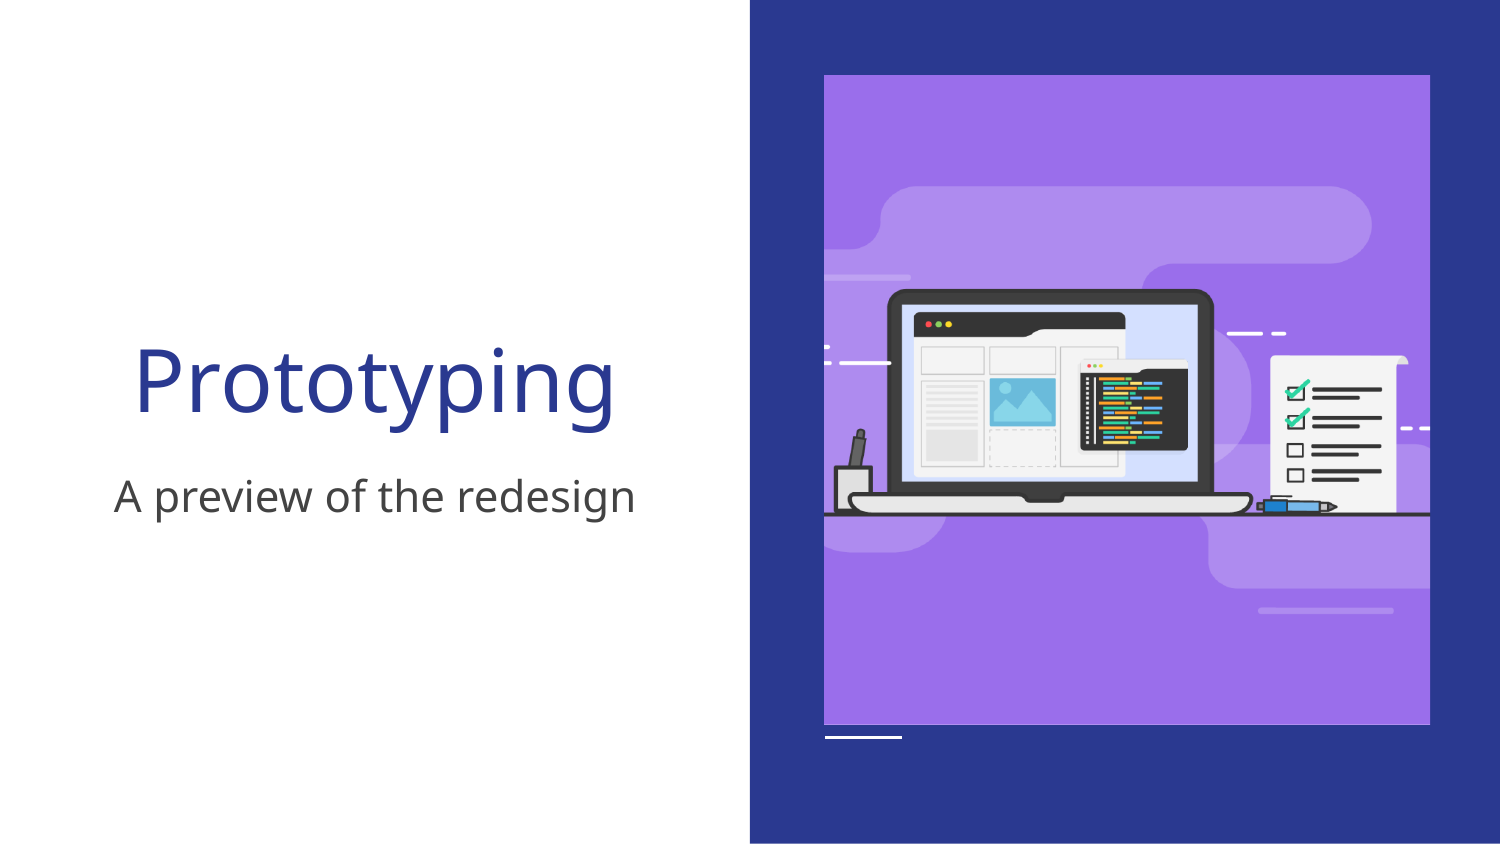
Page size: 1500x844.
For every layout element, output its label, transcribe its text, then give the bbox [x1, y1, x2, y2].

picture [823, 74, 1431, 725]
title Prototyping [43, 188, 708, 446]
subtitle A preview of the redesign [43, 454, 708, 663]
